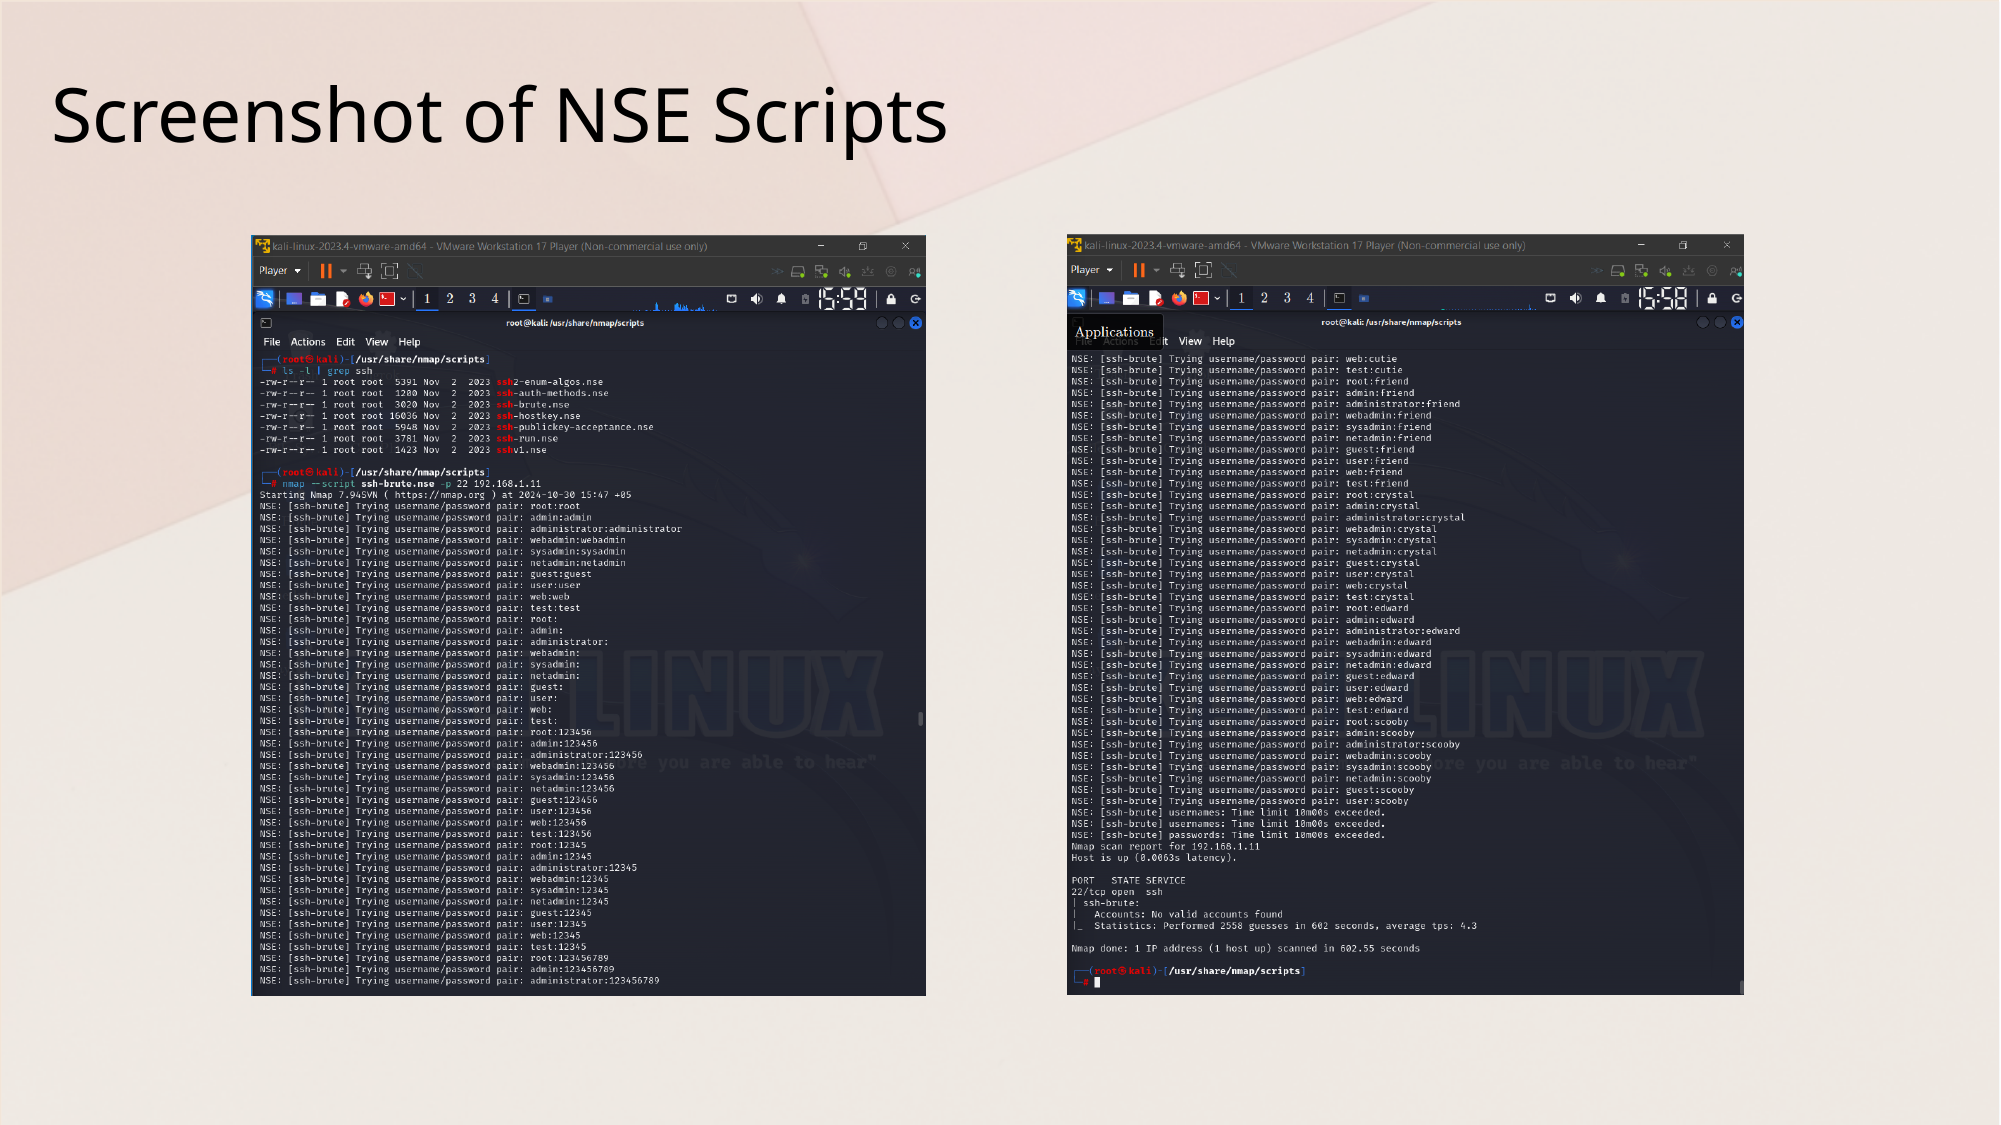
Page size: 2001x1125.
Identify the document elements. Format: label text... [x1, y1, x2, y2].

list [1066, 234, 1744, 996]
picture [251, 234, 926, 996]
title Screenshot of NSE Scripts [36, 1, 1741, 235]
